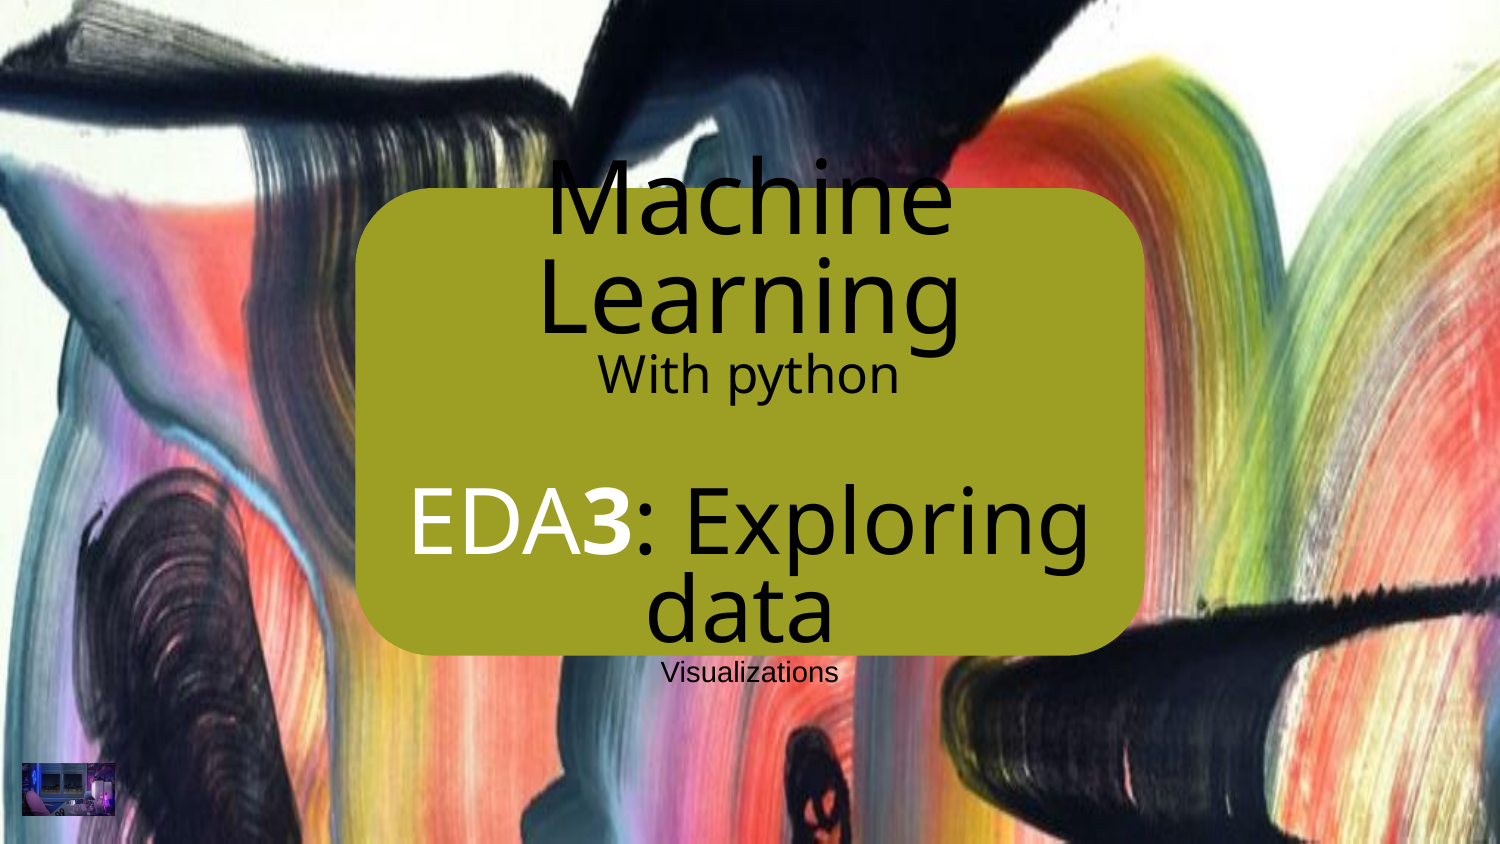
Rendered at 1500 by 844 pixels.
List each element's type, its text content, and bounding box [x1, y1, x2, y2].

picture [0, 0, 1500, 844]
text_box Machine Learning With python EDA3: Exploring data Visualizations [355, 188, 1145, 656]
